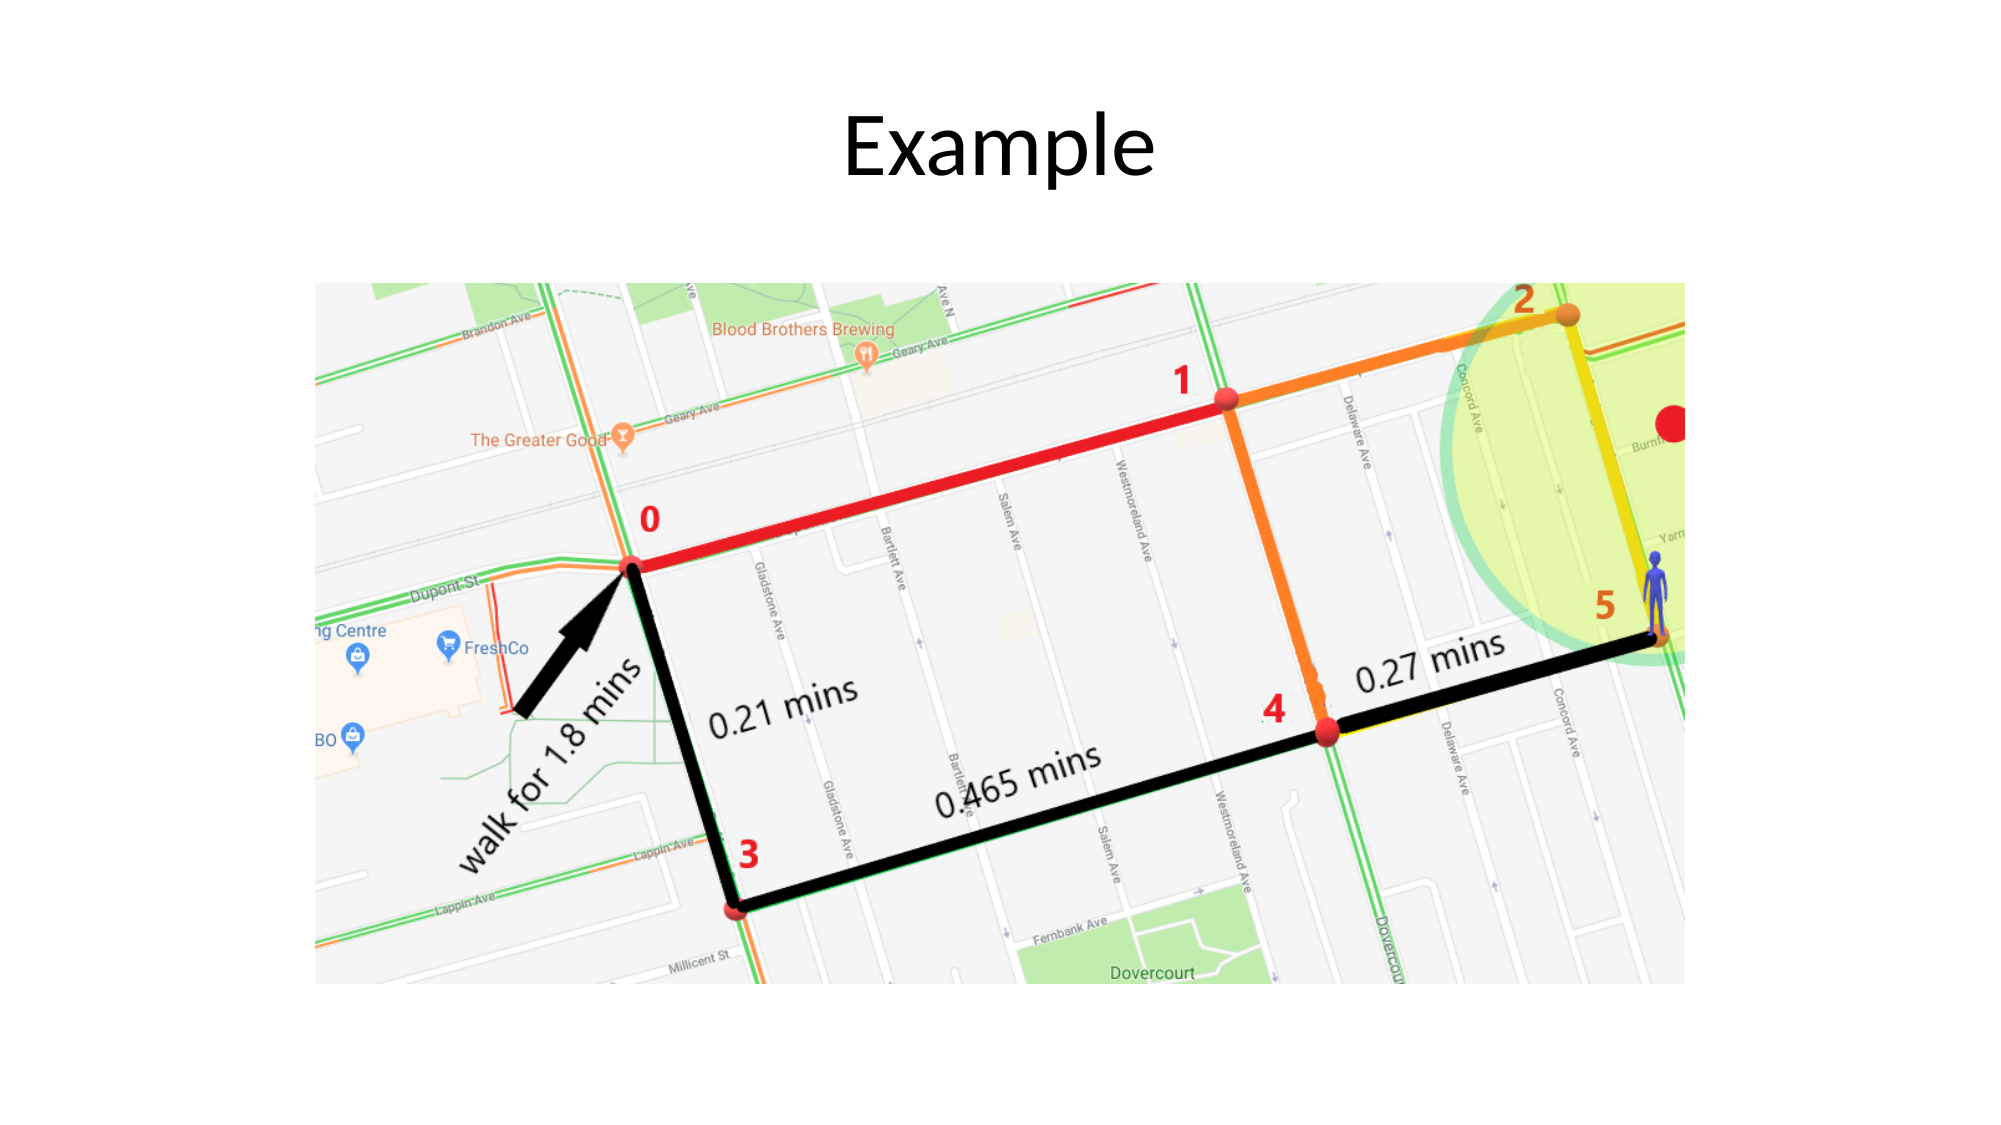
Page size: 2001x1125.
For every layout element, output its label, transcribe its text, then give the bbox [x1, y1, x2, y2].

picture [315, 283, 1685, 984]
title Example [99, 45, 1900, 233]
